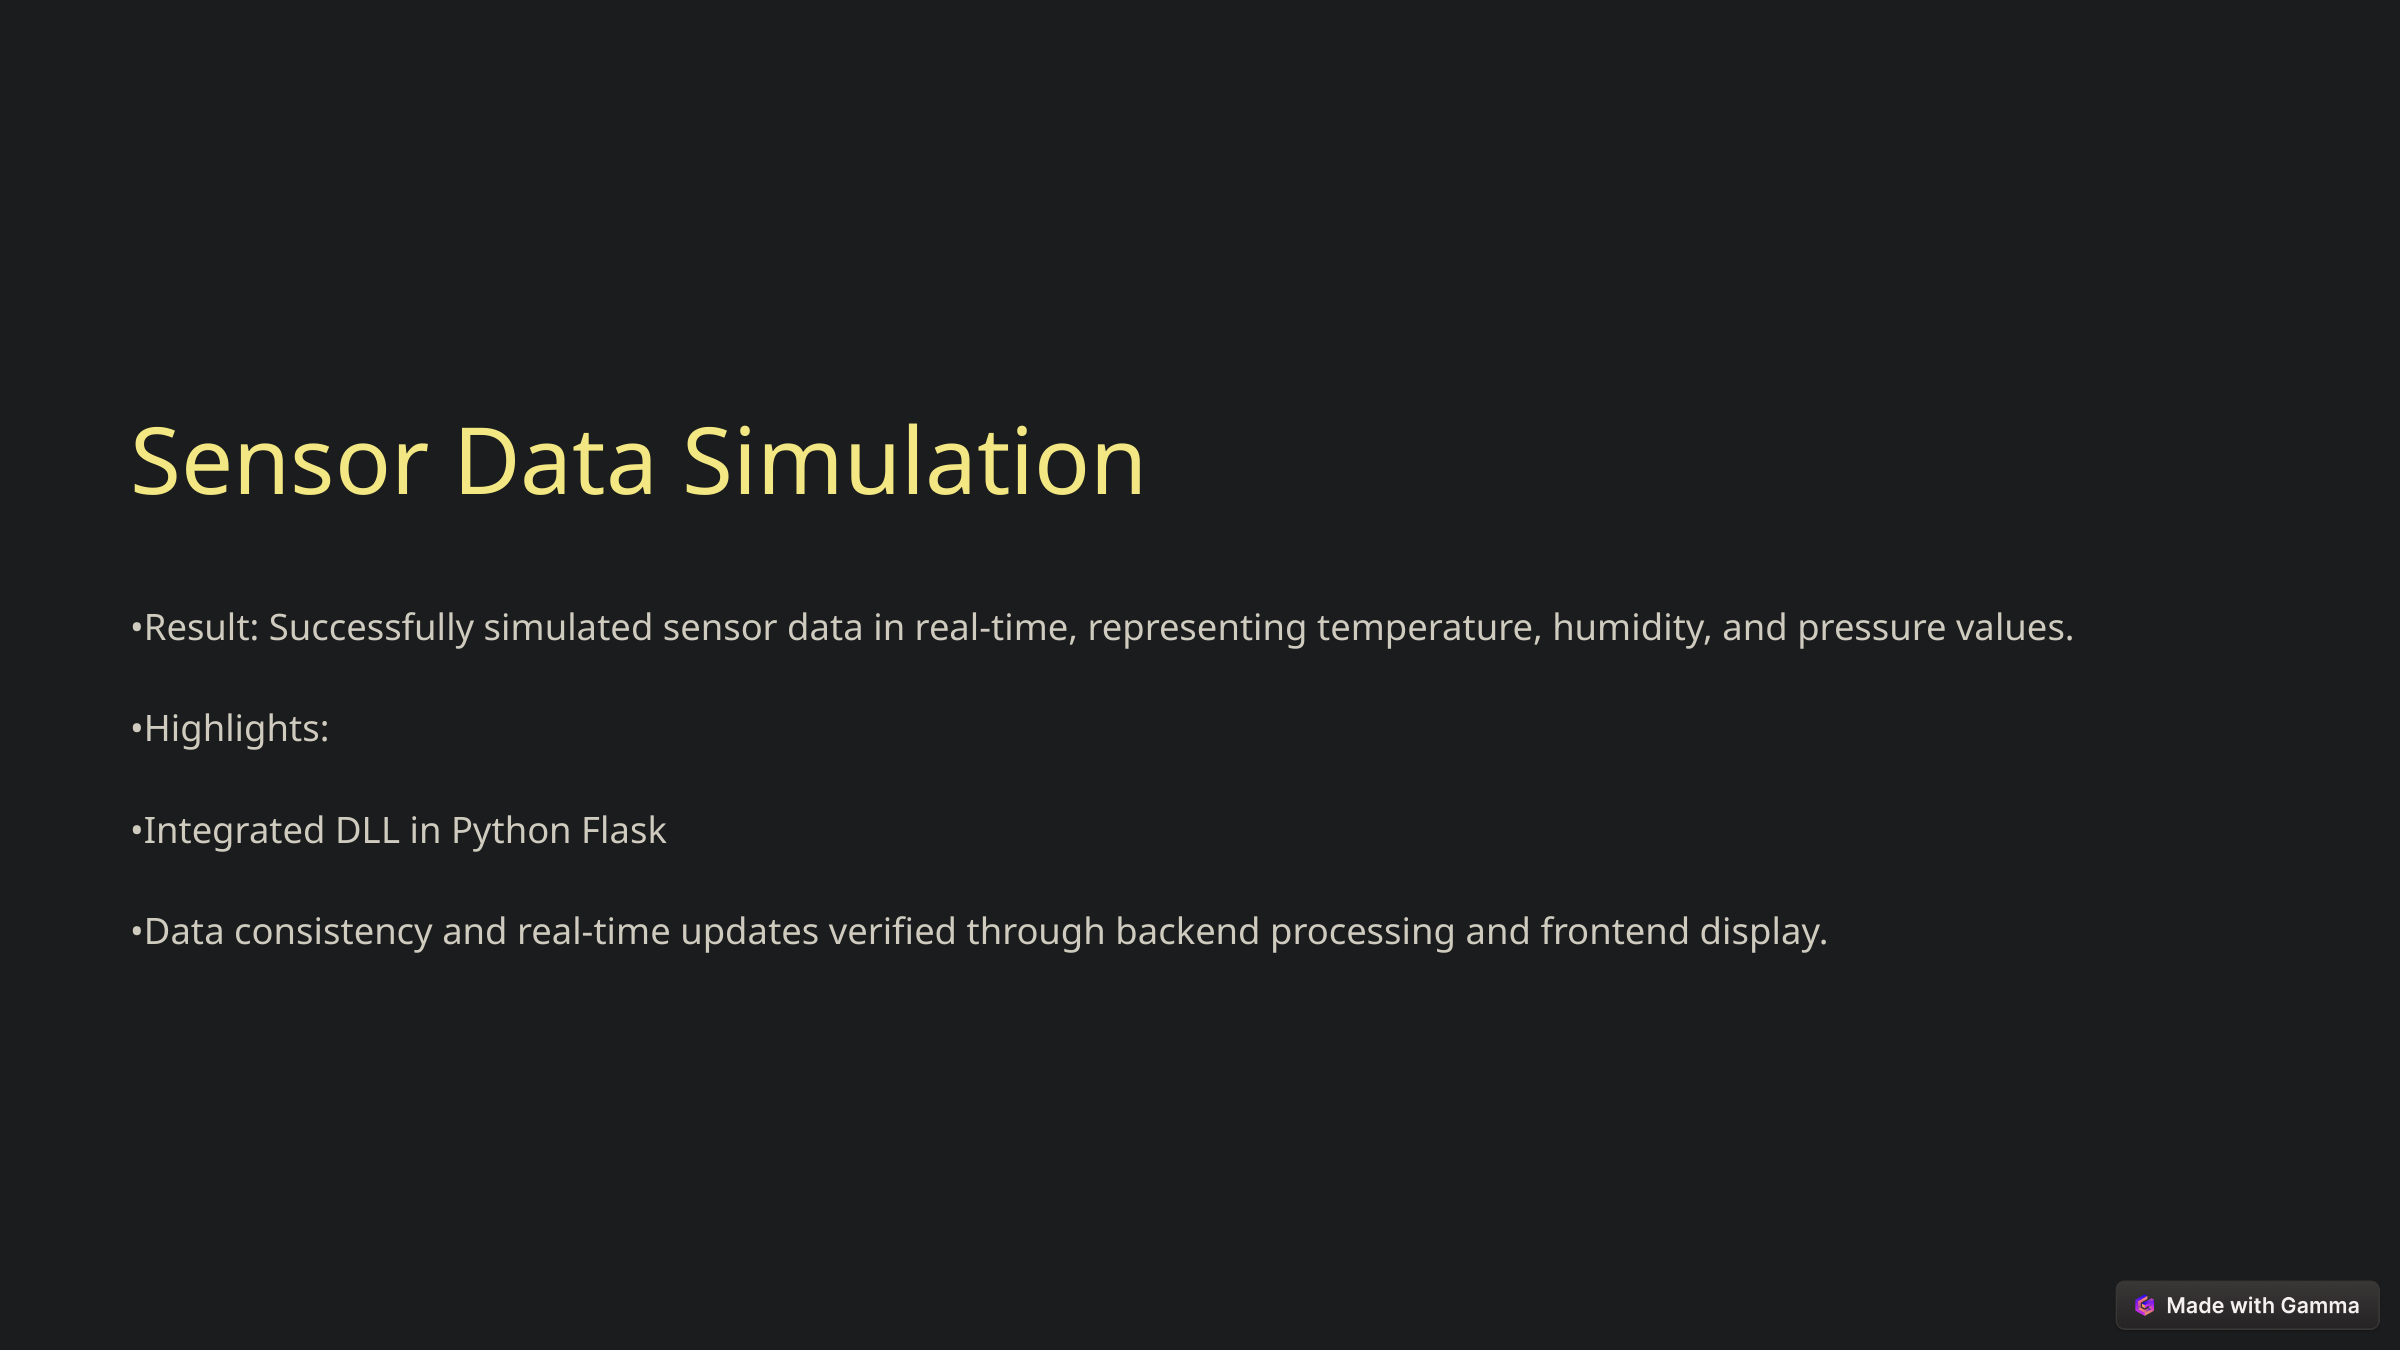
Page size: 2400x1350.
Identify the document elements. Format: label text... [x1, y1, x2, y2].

text_box •Data consistency and real-time updates verified through backend processing and frontend display. [130, 892, 2270, 953]
text_box •Integrated DLL in Python Flask [130, 791, 2270, 851]
text_box •Highlights: [130, 689, 2270, 750]
text_box •Result: Successfully simulated sensor data in real-time, representing temperature, humidity, and pressure values. [130, 588, 2270, 648]
text_box ⁠Sensor Data Simulation [130, 397, 1196, 515]
picture [2106, 1271, 2389, 1339]
